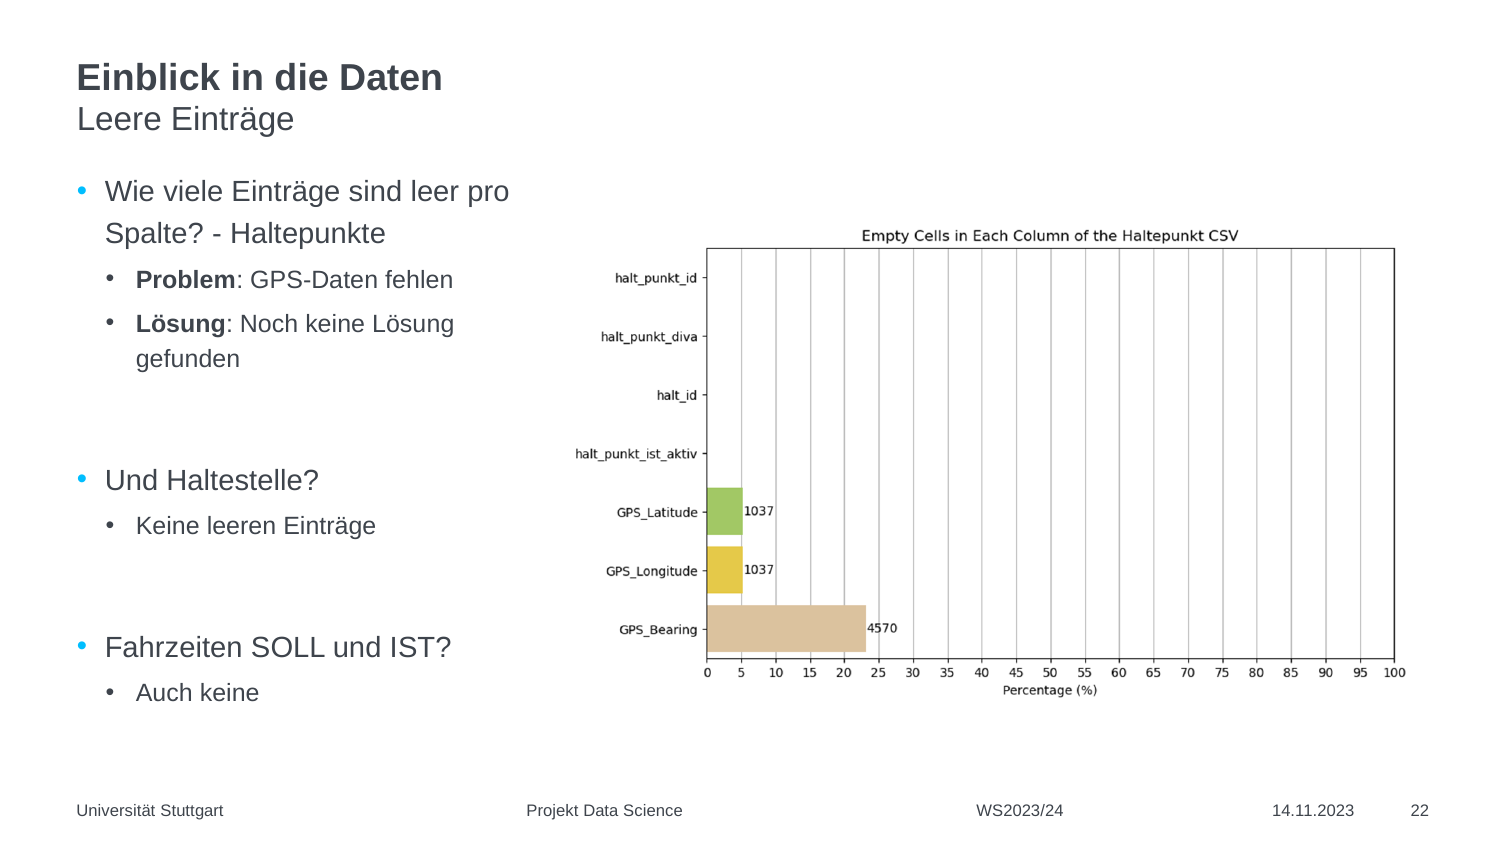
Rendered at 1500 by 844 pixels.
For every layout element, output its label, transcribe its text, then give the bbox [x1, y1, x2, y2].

list Wie viele Einträge sind leer pro Spalte? - Haltepunkte Problem: GPS-Daten fehlen Lösung: Noch keine Lösung gefunden Und Haltestelle? Keine leeren Einträge Fahrzeiten SOLL und IST? Auch keine [76, 165, 557, 774]
slide_number 22 [1392, 799, 1430, 821]
picture [566, 221, 1414, 705]
list Leere Einträge [76, 89, 1430, 131]
footer Universität Stuttgart Projekt Data Science WS2023/24 [76, 799, 1072, 821]
title Einblick in die Daten [76, 58, 1430, 89]
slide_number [1272, 799, 1360, 821]
